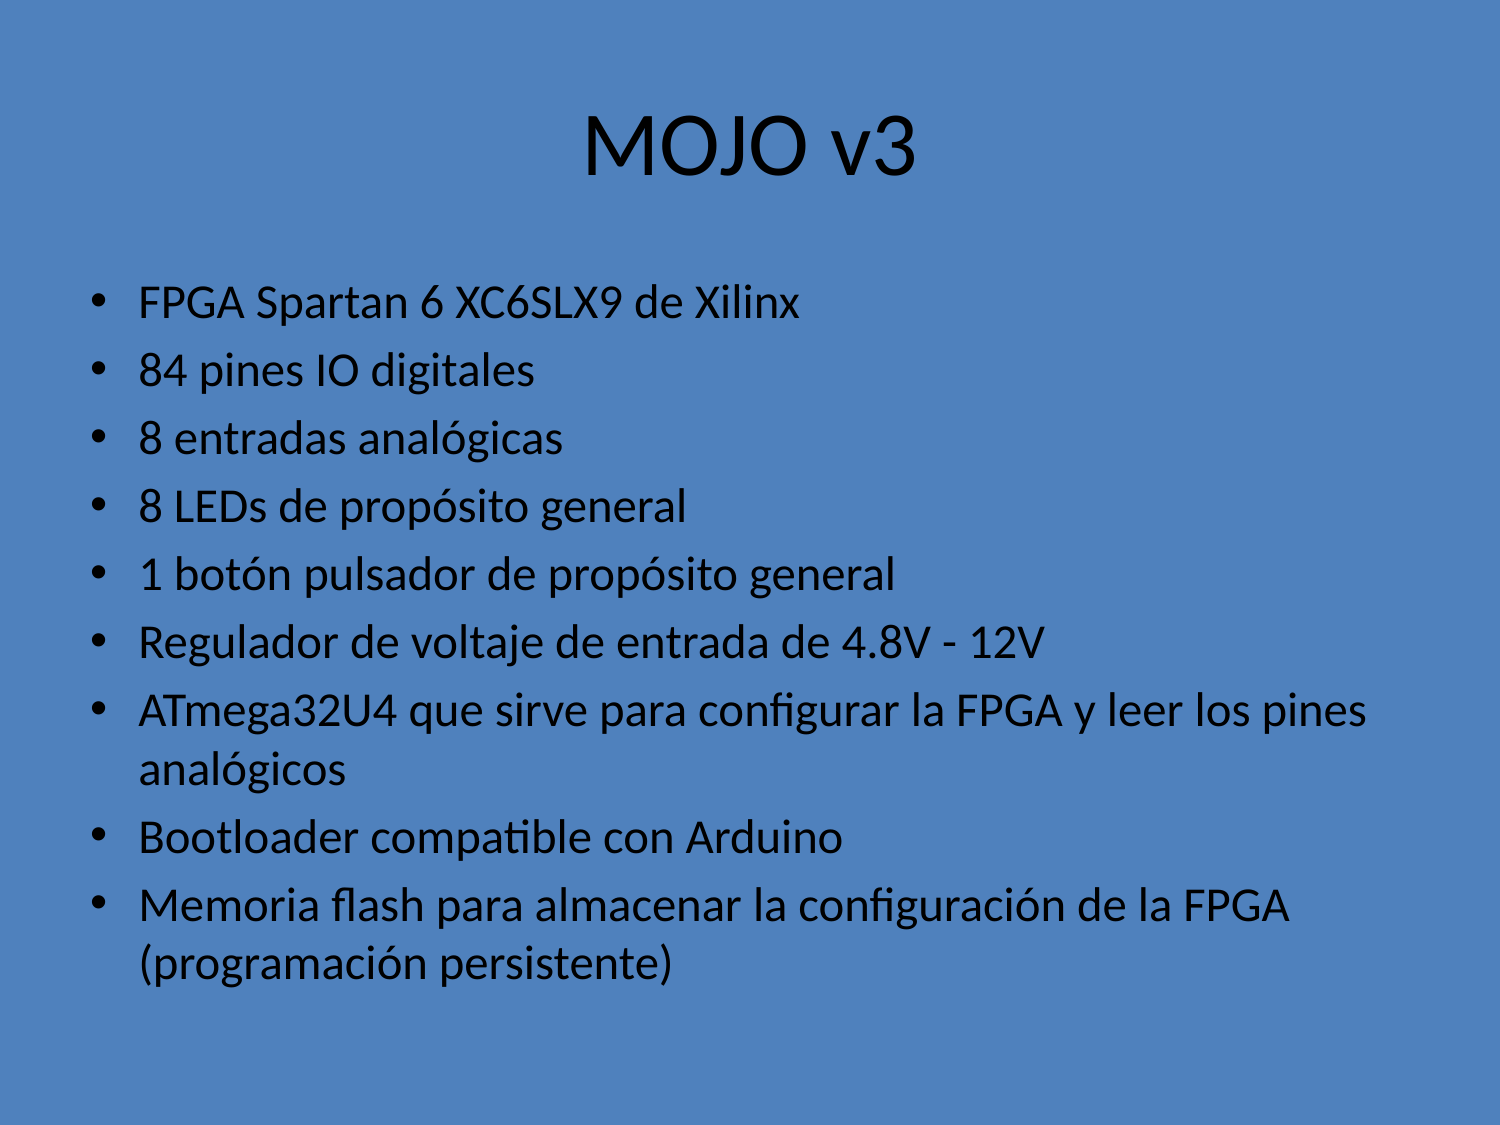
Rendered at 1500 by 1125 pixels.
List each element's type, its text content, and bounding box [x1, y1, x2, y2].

list FPGA Spartan 6 XC6SLX9 de Xilinx 84 pines IO digitales 8 entradas analógicas 8 LEDs de propósito general 1 botón pulsador de propósito general Regulador de voltaje de entrada de 4.8V - 12V ATmega32U4 que sirve para configurar la FPGA y leer los pines analógicos Bootloader compatible con Arduino Memoria flash para almacenar la configuración de la FPGA (programación persistente) [75, 262, 1425, 1005]
title MOJO v3 [75, 45, 1425, 233]
